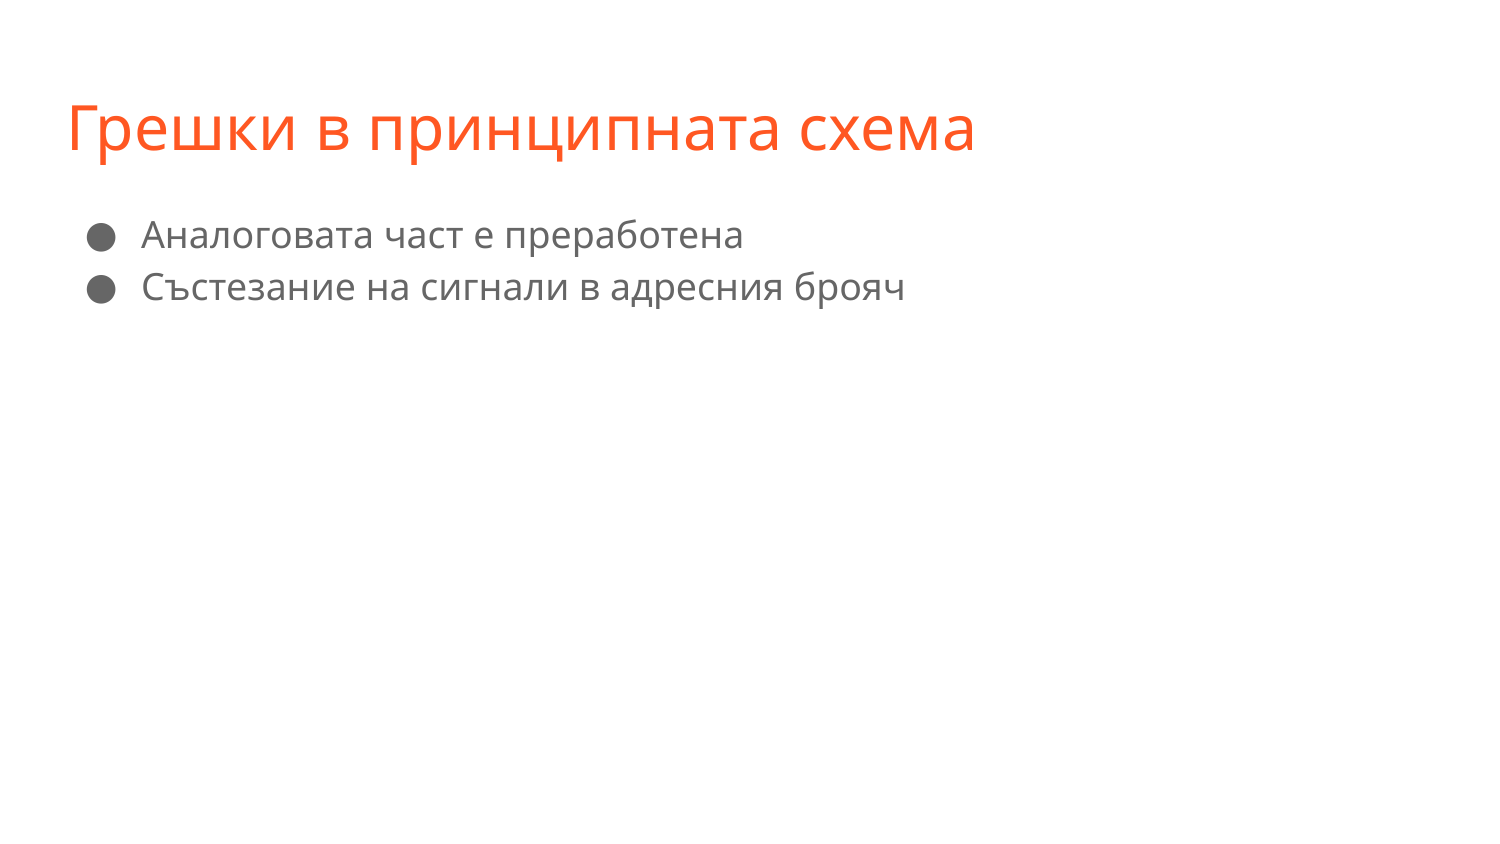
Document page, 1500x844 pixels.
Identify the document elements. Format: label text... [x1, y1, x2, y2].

title Грешки в принципната схема [51, 72, 1449, 167]
list Аналоговата част е преработена Състезание на сигнали в адресния брояч [51, 189, 1449, 750]
